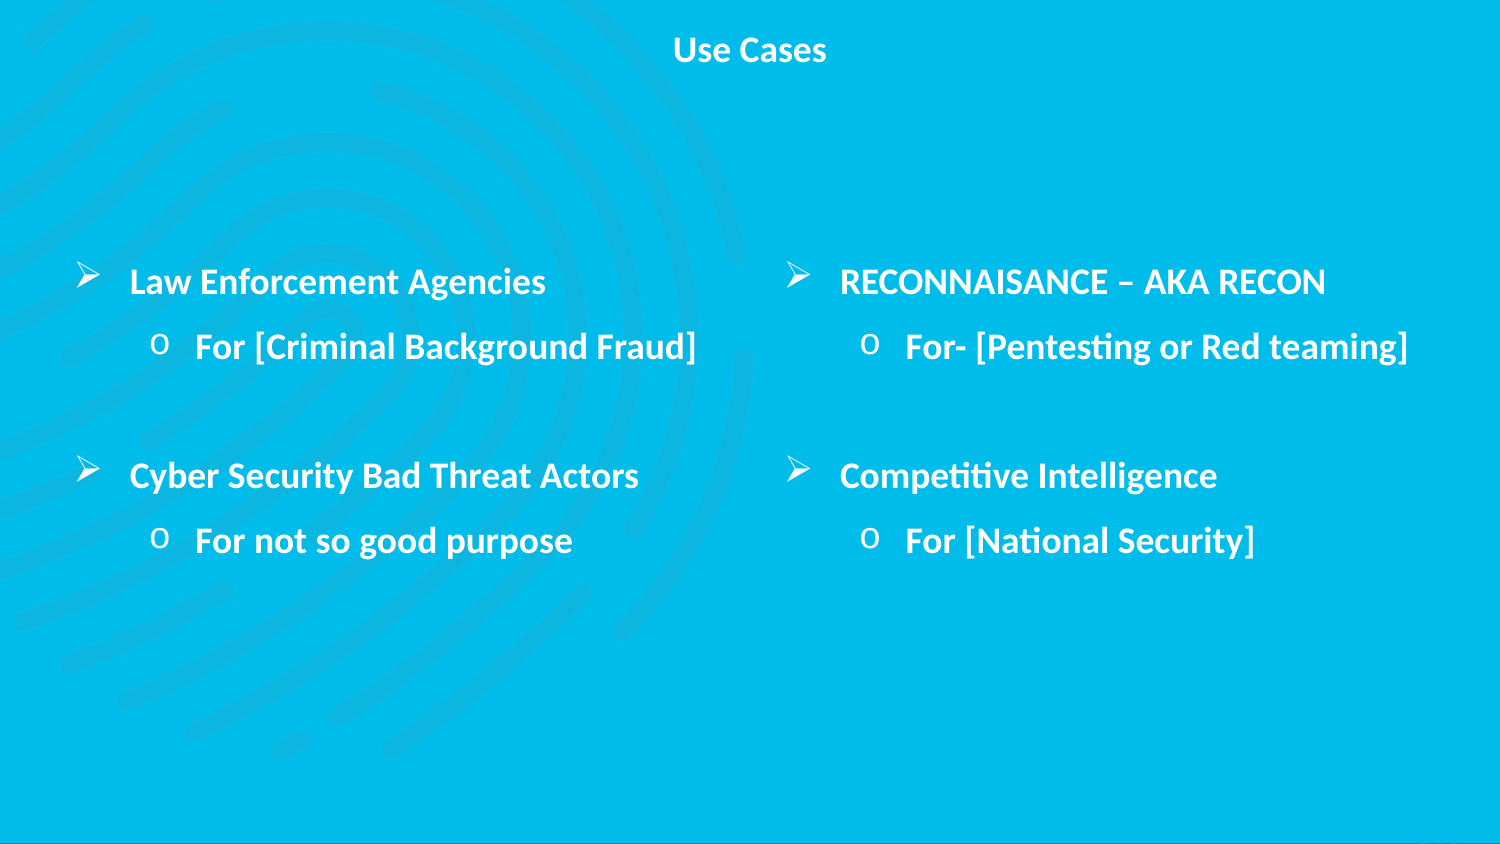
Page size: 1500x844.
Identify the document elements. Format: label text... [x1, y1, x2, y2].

text_box Law Enforcement Agencies For [Criminal Background Fraud] Cyber Security Bad Threat Actors For not so good purpose [58, 246, 809, 634]
text_box RECONNAISANCE – AKA RECON For- [Pentesting or Red teaming] Competitive Intelligence For [National Security] [809, 246, 1473, 569]
text_box Use Cases [511, 17, 988, 78]
